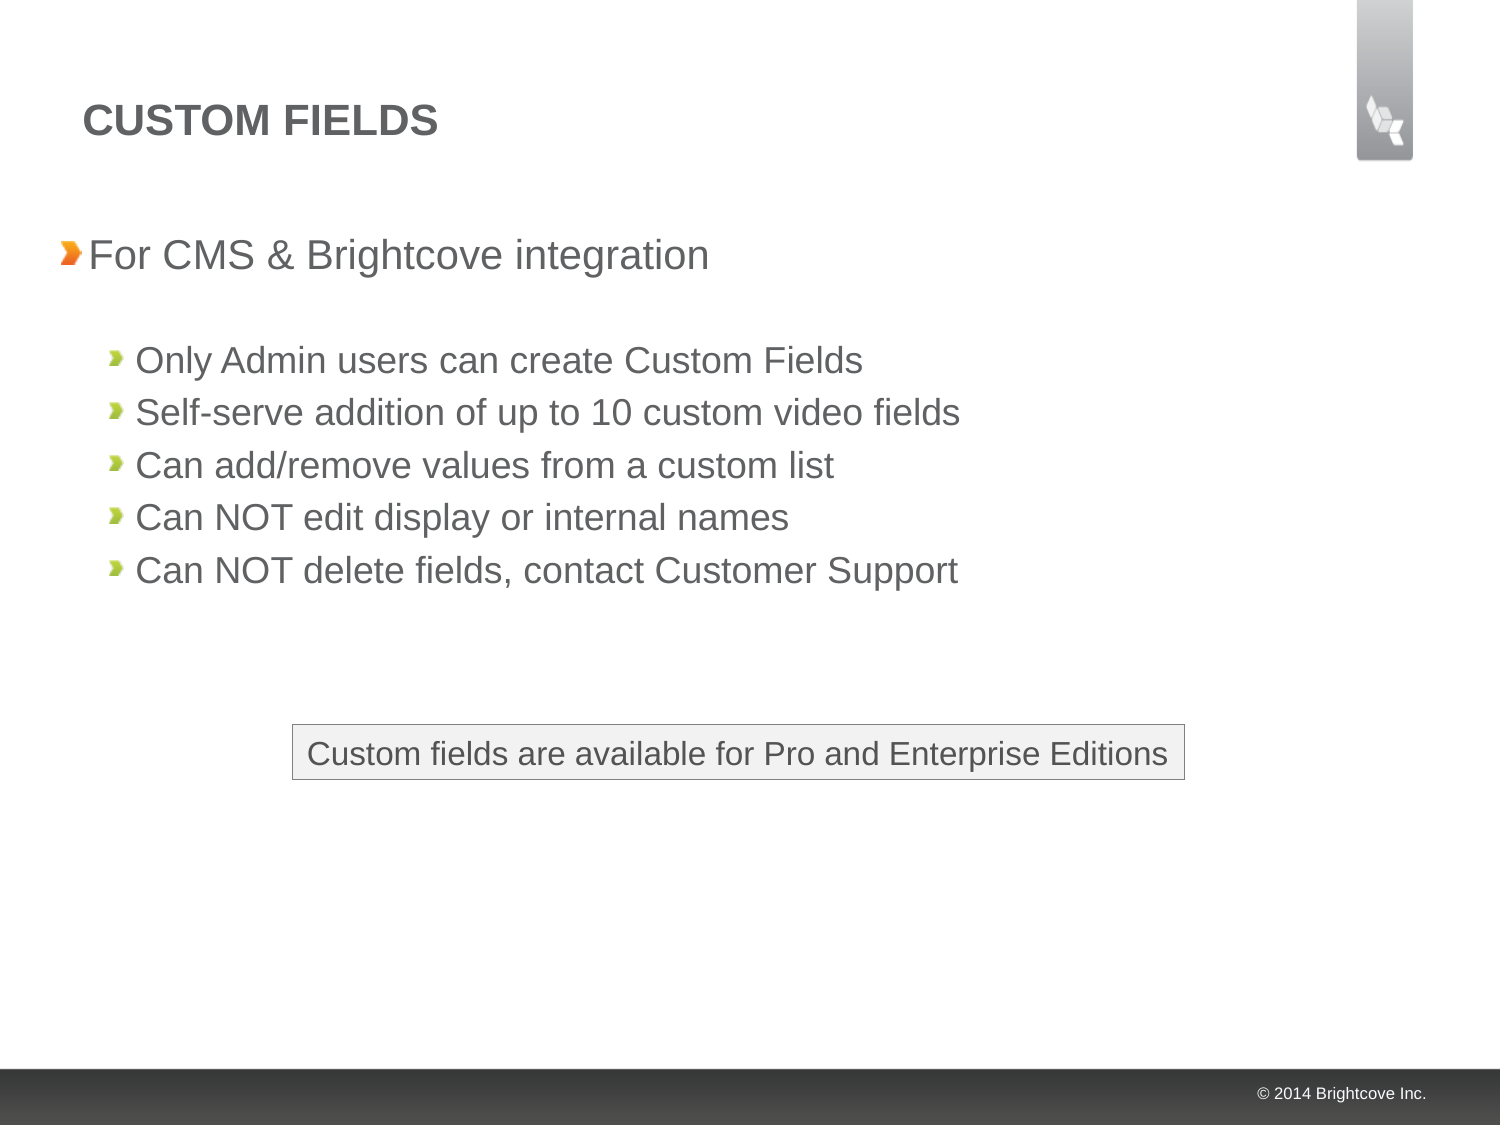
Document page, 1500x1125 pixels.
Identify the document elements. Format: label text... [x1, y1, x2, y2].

list For CMS & Brightcove integration Only Admin users can create Custom Fields Self-serve addition of up to 10 custom video fields Can add/remove values from a custom list Can NOT edit display or internal names Can NOT delete fields, contact Customer Support [46, 220, 1422, 937]
title Custom Fields [66, 34, 1322, 203]
picture [0, 0, 1500, 1125]
text_box Custom fields are available for Pro and Enterprise Editions [292, 724, 1185, 780]
